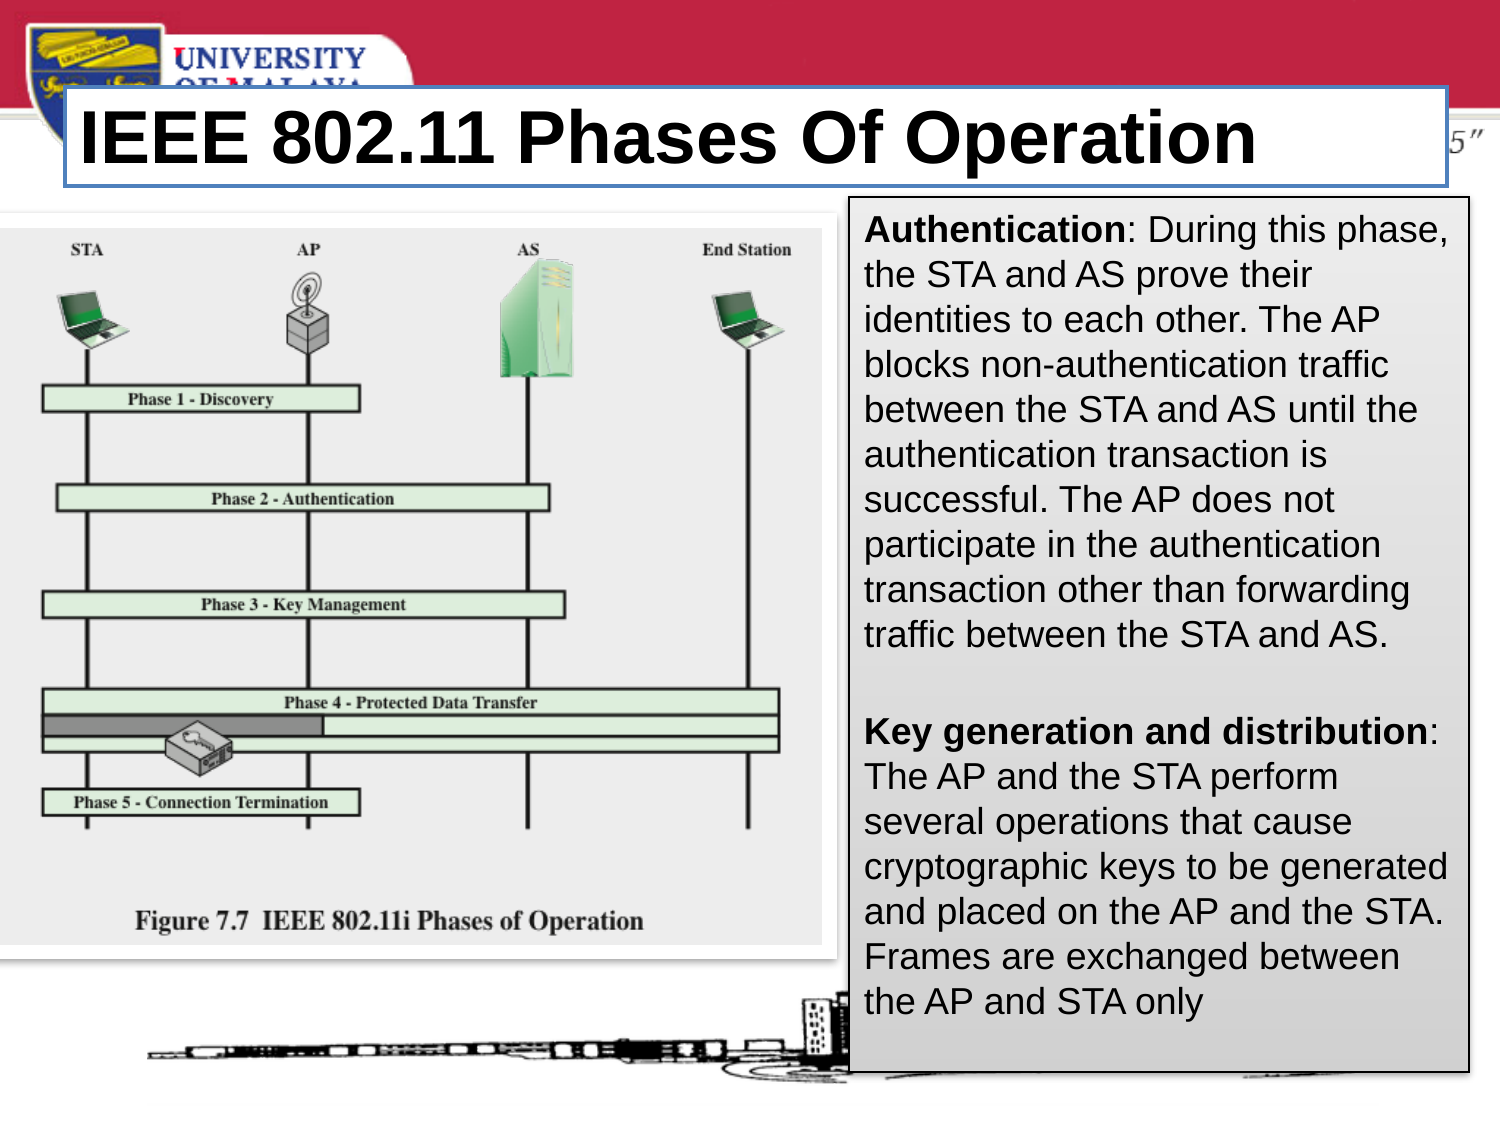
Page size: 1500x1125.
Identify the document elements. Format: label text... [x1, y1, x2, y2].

picture [147, 989, 1379, 1106]
title IEEE 802.11 Phases Of Operation [63, 85, 1449, 188]
list Authentication: During this phase, the STA and AS prove their identities to each other. The AP blocks non-authentication traffic between the STA and AS until the authentication transaction is successful. The AP does not participate in the authentication transaction other than forwarding traffic between the STA and AS. Key generation and distribution: The AP and the STA perform several operations that cause cryptographic keys to be generated and placed on the AP and the STA. Frames are exchanged between the AP and STA only [848, 196, 1470, 1073]
picture [0, 0, 1500, 169]
picture [0, 227, 823, 945]
